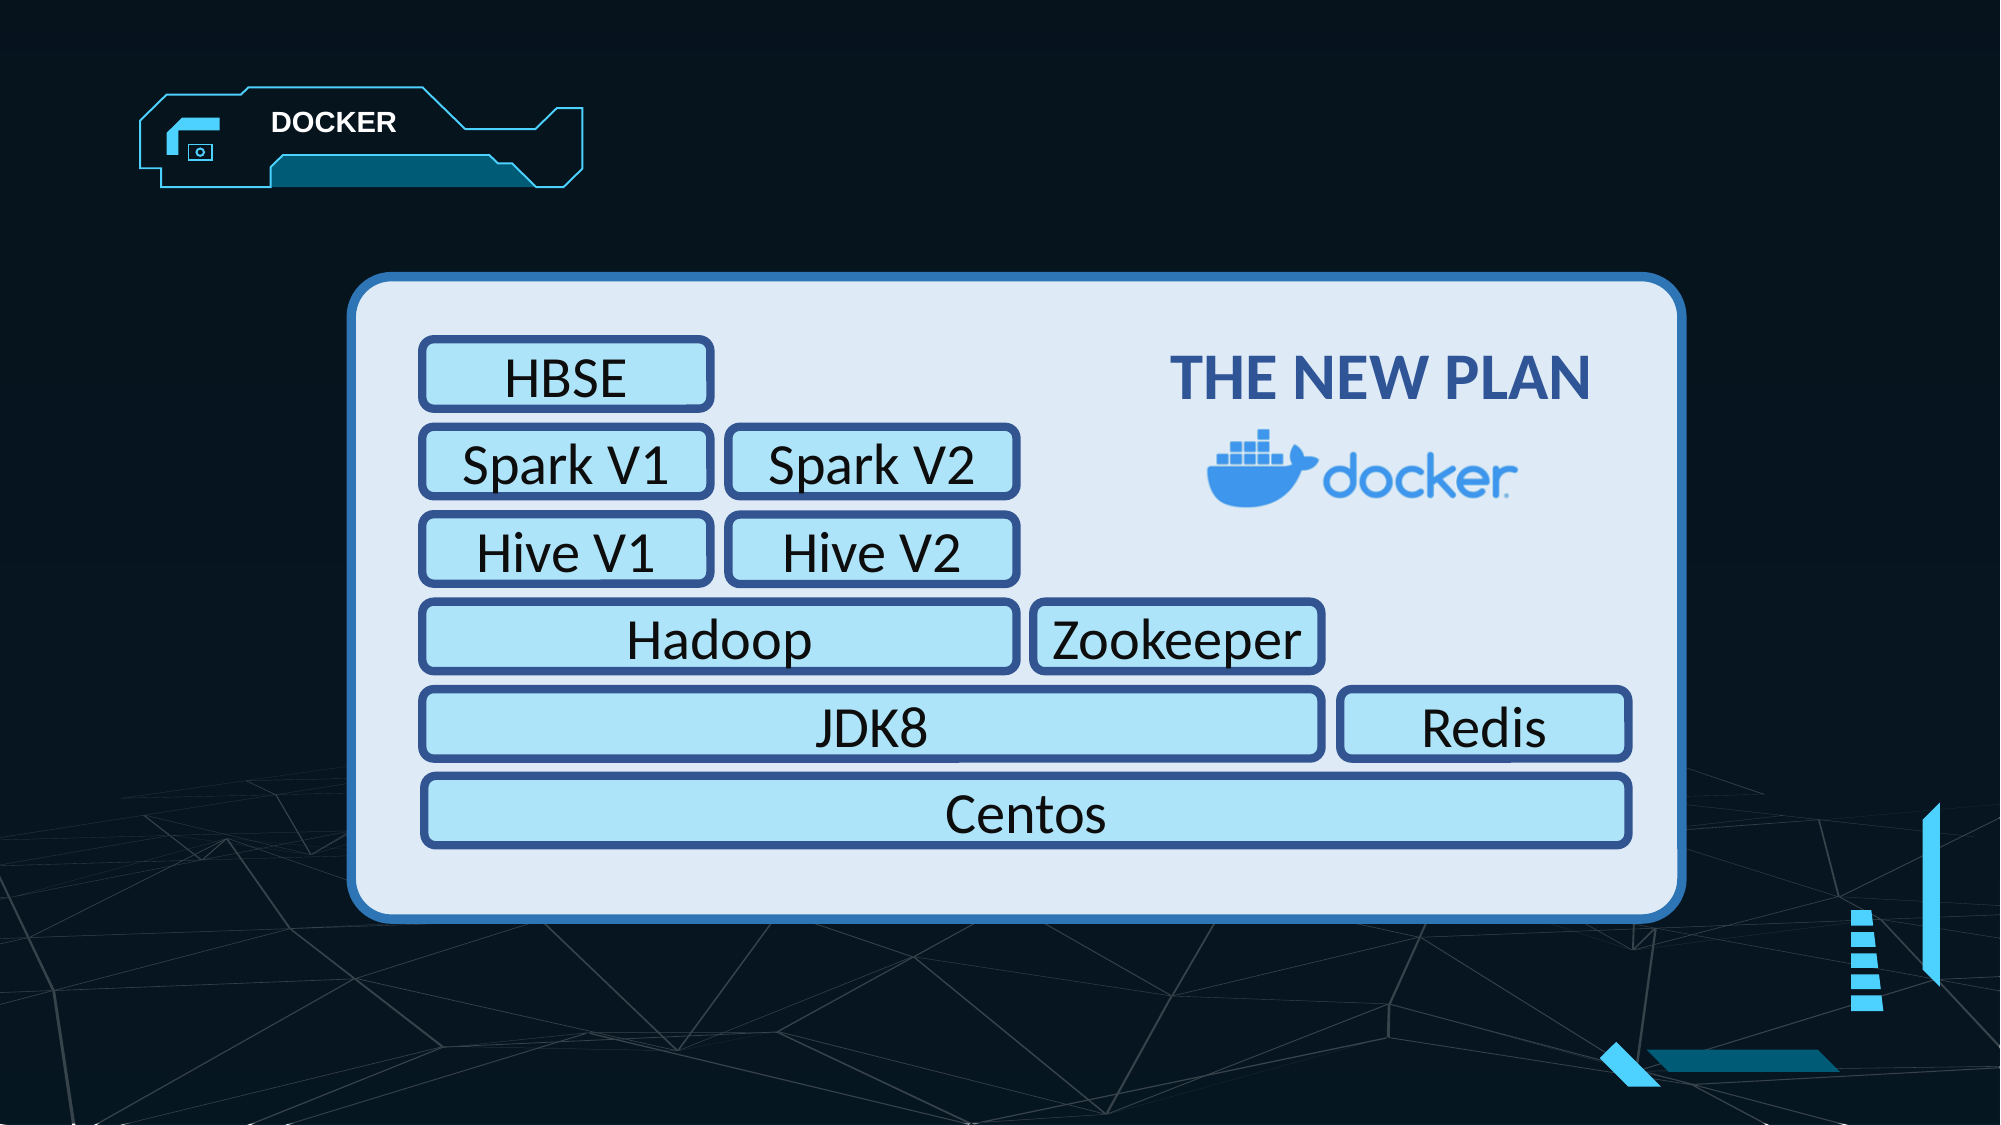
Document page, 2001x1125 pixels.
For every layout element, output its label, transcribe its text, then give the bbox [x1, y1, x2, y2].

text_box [140, 87, 583, 188]
text_box JDK8 [421, 688, 1323, 760]
text_box Hadoop [421, 600, 1018, 673]
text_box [1599, 802, 1940, 1087]
text_box Redis [1339, 688, 1630, 760]
text_box HBSE [421, 338, 712, 410]
text_box THE NEW PLAN [1155, 325, 1622, 421]
text_box Hive V1 [421, 513, 712, 585]
text_box [350, 275, 1683, 921]
text_box Spark V2 [727, 425, 1018, 498]
text_box Spark V1 [421, 425, 712, 498]
text_box Hive V2 [727, 513, 1018, 586]
picture [1197, 424, 1529, 518]
text_box Centos [423, 774, 1630, 847]
text_box Zookeeper [1032, 600, 1323, 673]
